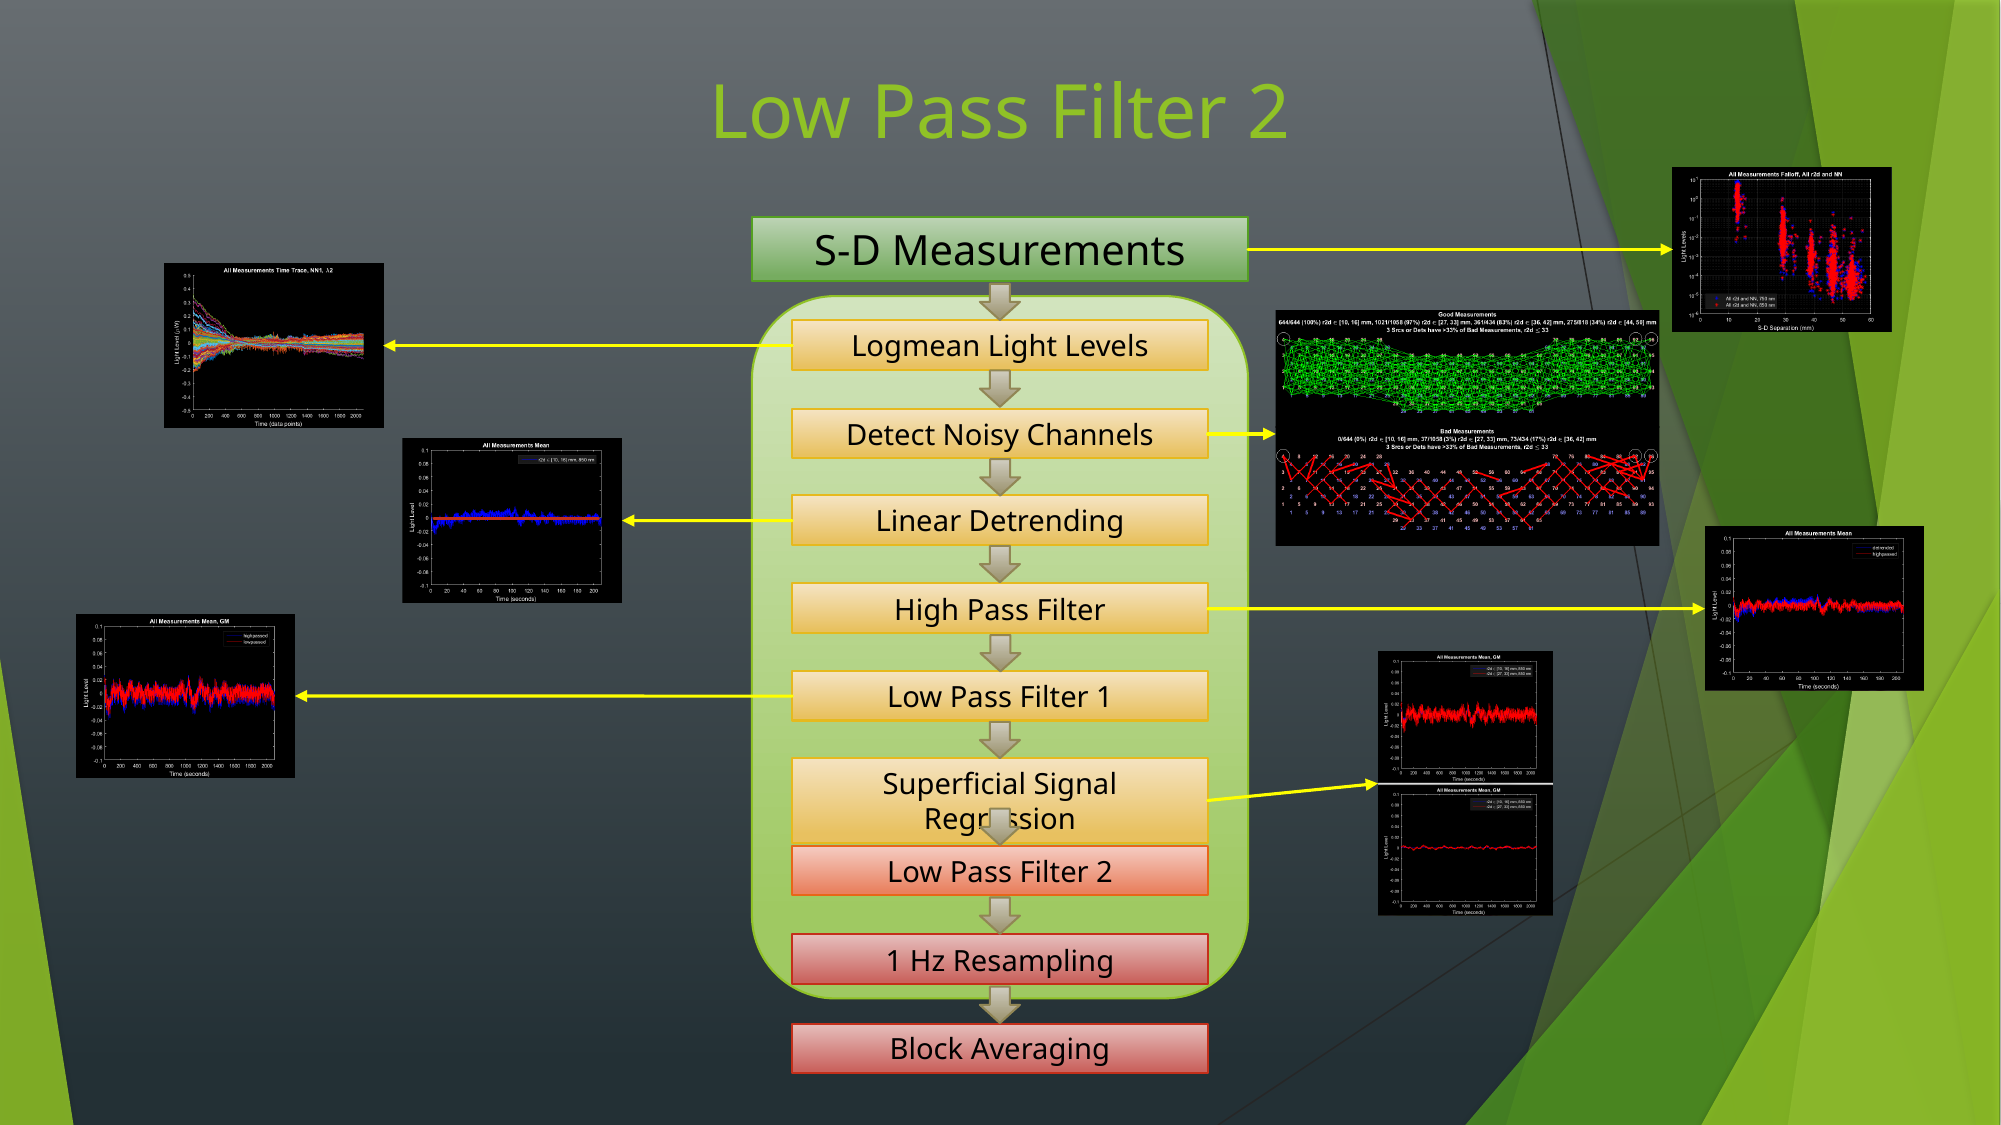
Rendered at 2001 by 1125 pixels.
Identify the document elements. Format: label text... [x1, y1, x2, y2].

picture [75, 613, 296, 779]
picture [164, 263, 384, 428]
title Low Pass Filter 2 [294, 0, 1706, 217]
picture [1672, 167, 1893, 332]
picture [1275, 309, 1660, 547]
picture [401, 438, 623, 603]
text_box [751, 216, 1249, 1075]
picture [1704, 526, 1924, 692]
picture [1377, 650, 1554, 917]
